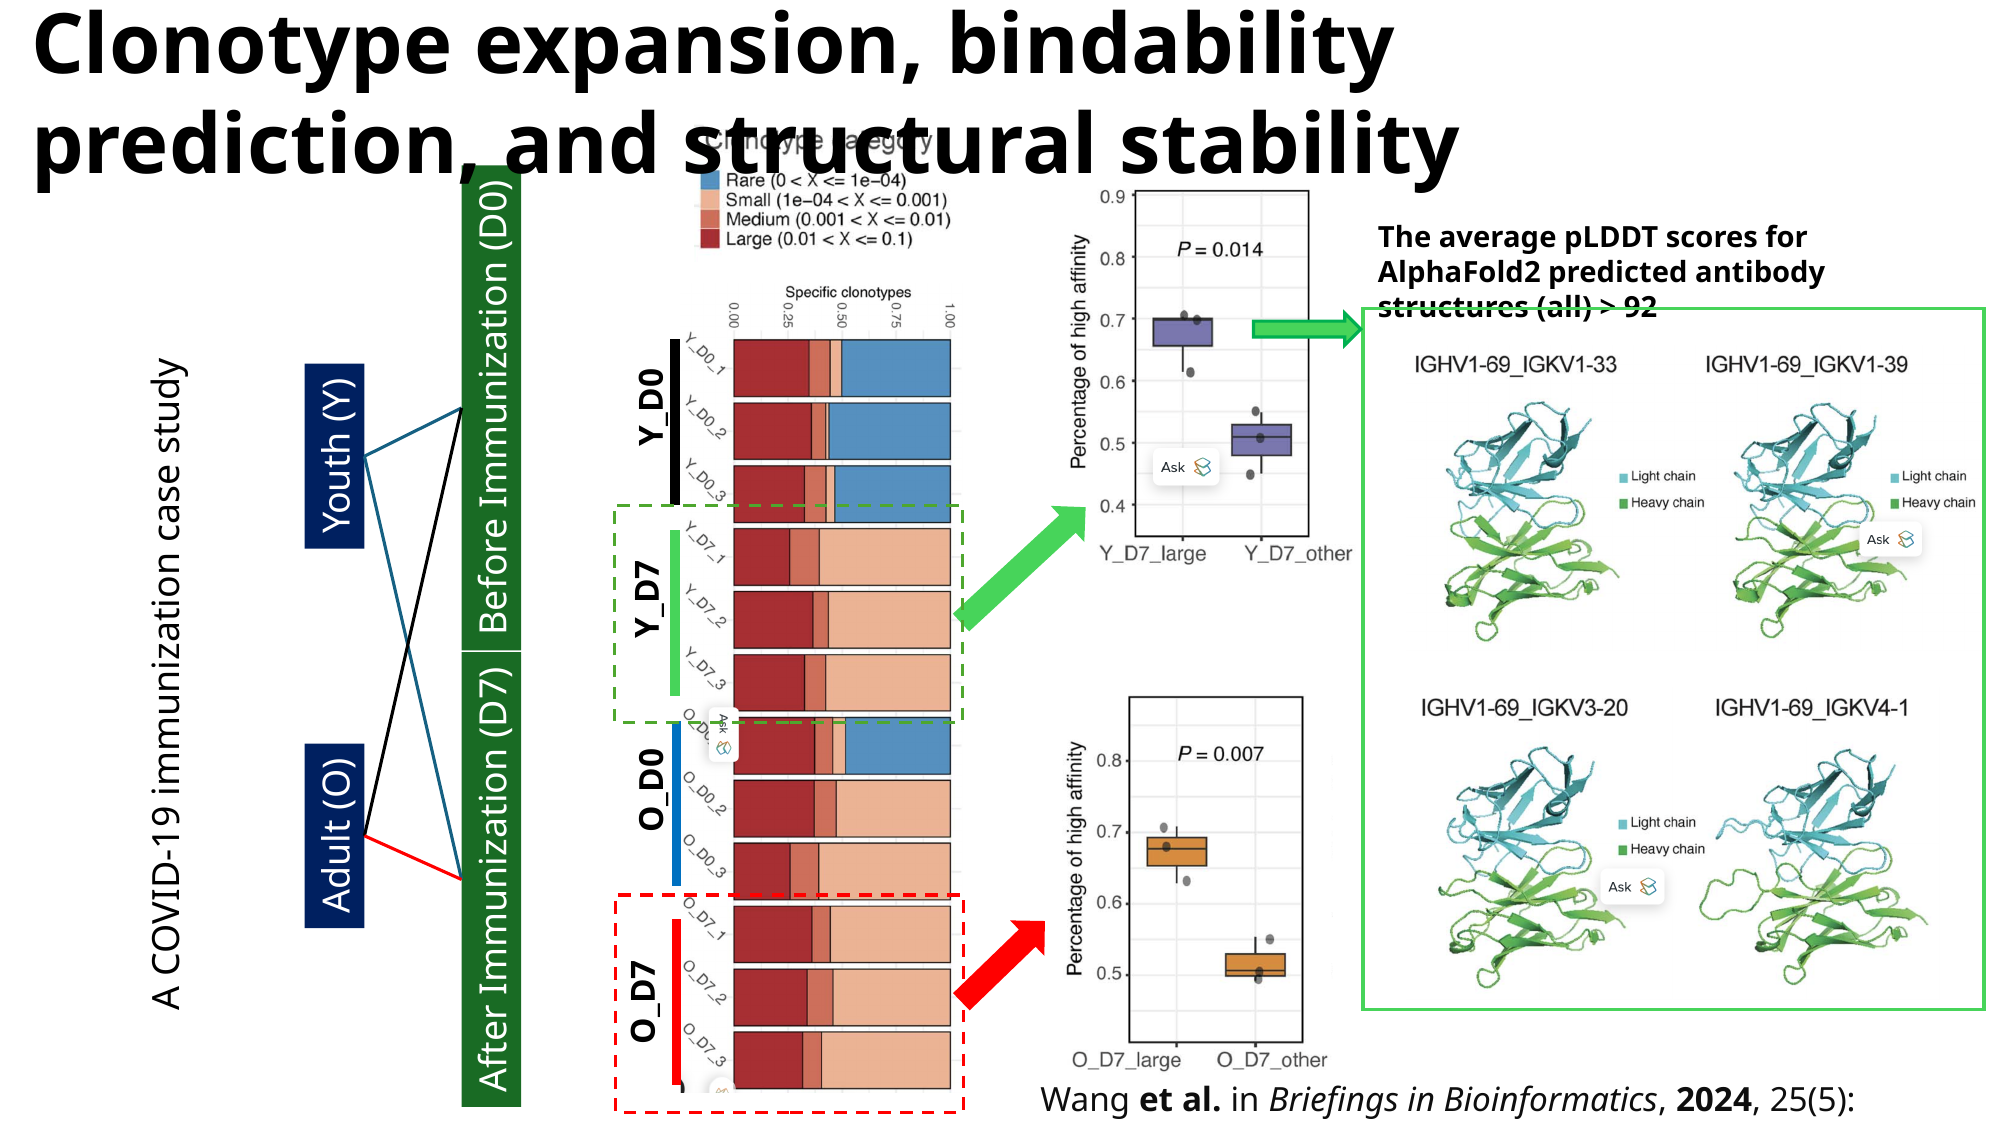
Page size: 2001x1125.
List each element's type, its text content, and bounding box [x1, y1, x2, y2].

text_box [964, 505, 1068, 632]
picture [1068, 169, 1362, 569]
text_box Wang et al. in Briefings in Bioinformatics, 2024, 25(5): bbae403 [1025, 1071, 1923, 1125]
text_box Youth (Y) [304, 363, 365, 549]
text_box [364, 835, 462, 880]
picture [1406, 344, 1985, 652]
text_box A COVID-19 immunization case study [134, 343, 194, 1025]
text_box Before Immunization (D0) [461, 198, 522, 651]
text_box [614, 1094, 965, 1114]
text_box Clonotype expansion, bindability prediction, and structural stability [16, 0, 1880, 198]
text_box The average pLDDT scores for AlphaFold2 predicted antibody structures (all) > 92 [1363, 211, 1963, 307]
text_box Adult (O) [304, 743, 365, 929]
text_box [964, 920, 1045, 1011]
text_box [364, 407, 462, 835]
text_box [613, 282, 964, 1094]
picture [1057, 679, 1334, 1079]
text_box [1361, 307, 1986, 1011]
picture [693, 120, 964, 263]
text_box After Immunization (D7) [461, 652, 522, 1107]
picture [1406, 686, 1940, 1000]
